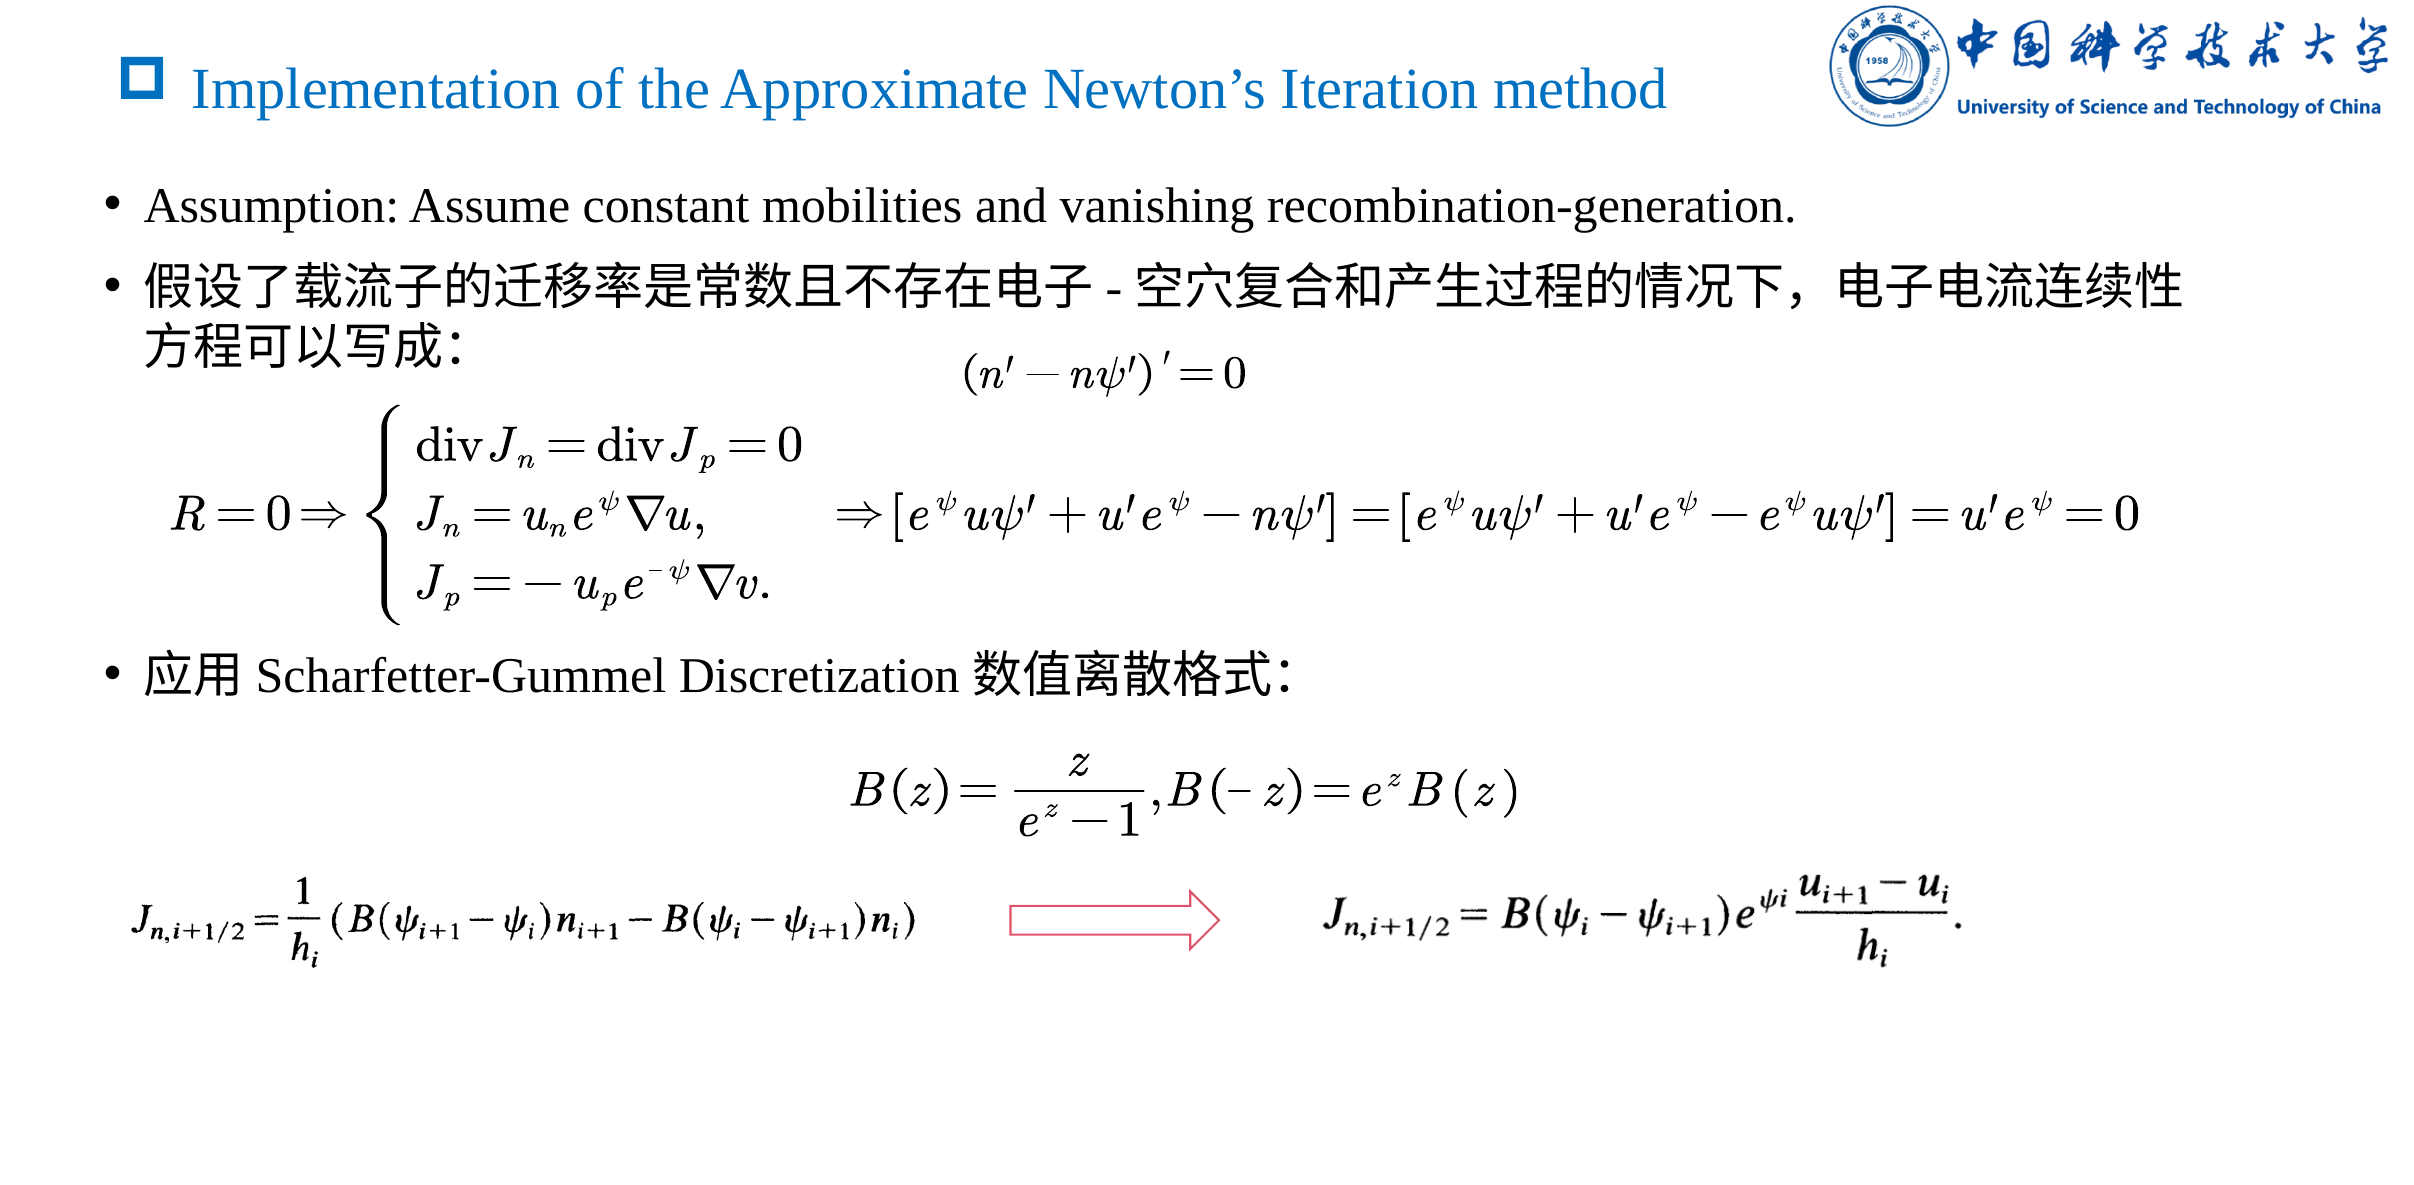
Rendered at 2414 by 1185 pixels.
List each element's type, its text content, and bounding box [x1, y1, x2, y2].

title Implementation of the Approximate Newton’s Iteration method [101, 34, 1830, 145]
list Assumption: Assume constant mobilities and vanishing recombination-generation. 假设了载流子的迁移率是常数且不存在电子-空穴复合和产生过程的情况下，电子电流连续性方程可以写成： 应用Scharfetter-Gummel Discretization数值离散格式： [89, 165, 2248, 1067]
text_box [845, 726, 1531, 861]
picture [1829, 0, 2398, 129]
picture [130, 868, 920, 972]
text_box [960, 339, 1255, 390]
picture [1310, 852, 1996, 972]
text_box [1009, 888, 1221, 952]
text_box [165, 390, 2149, 645]
